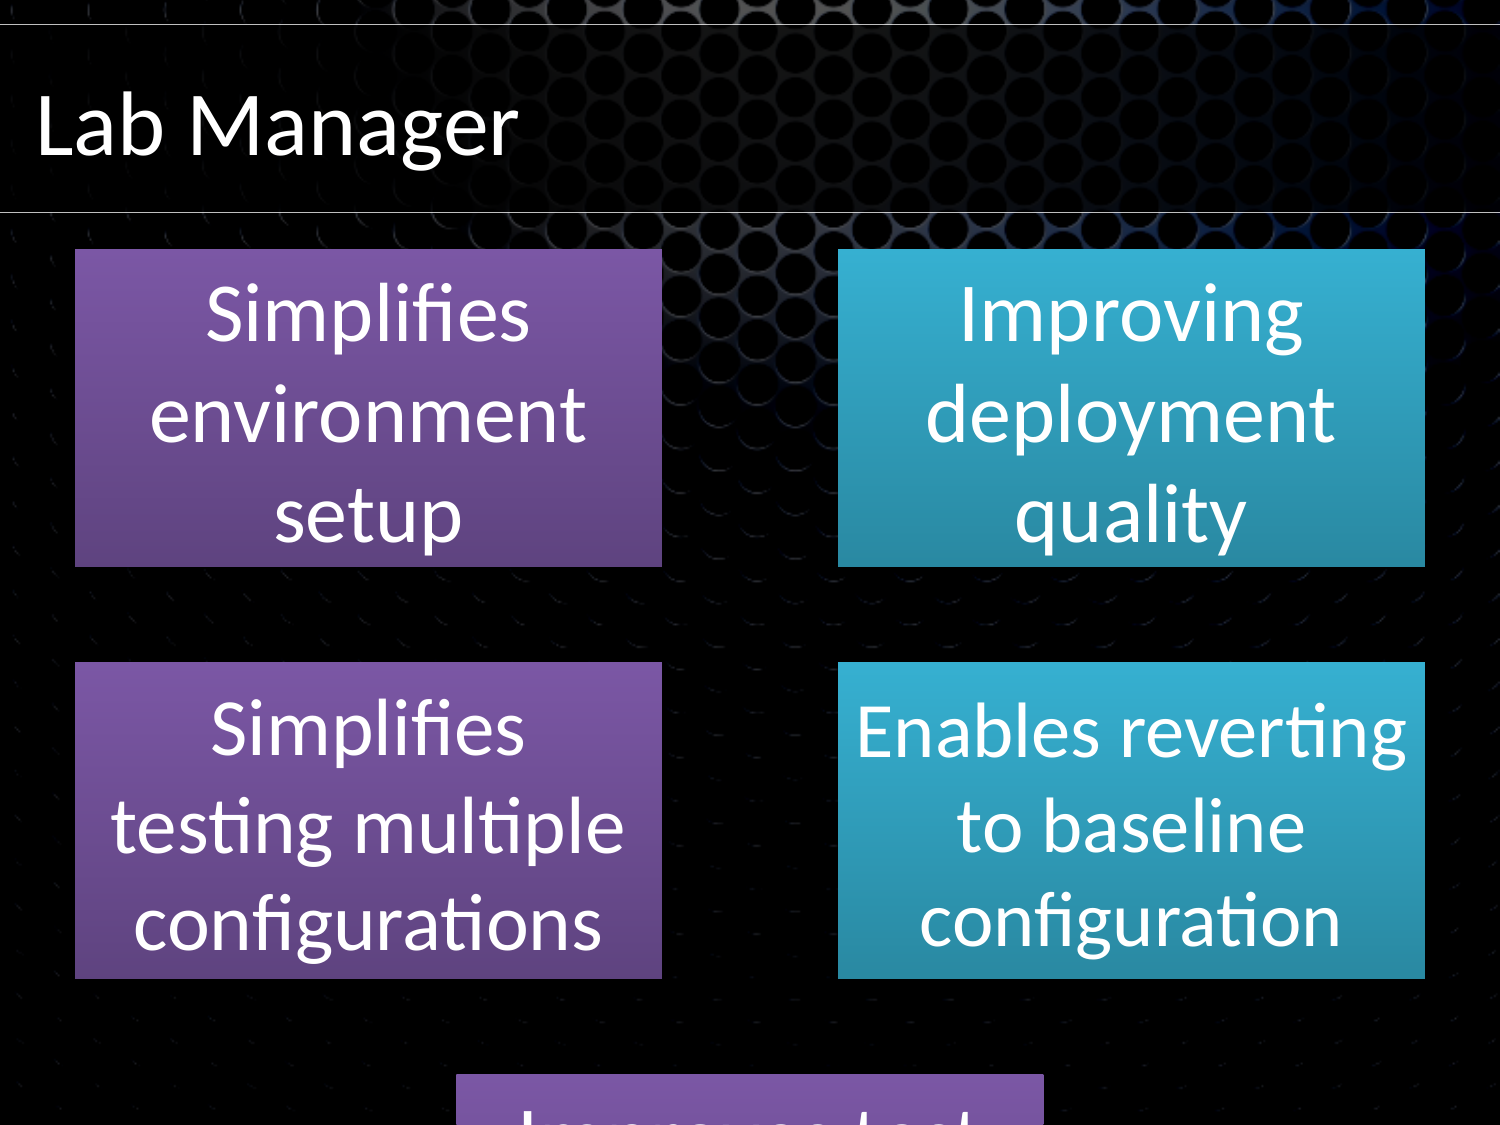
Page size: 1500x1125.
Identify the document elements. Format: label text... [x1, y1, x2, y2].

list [74, 249, 1426, 1006]
title Lab Manager [0, 24, 1500, 213]
